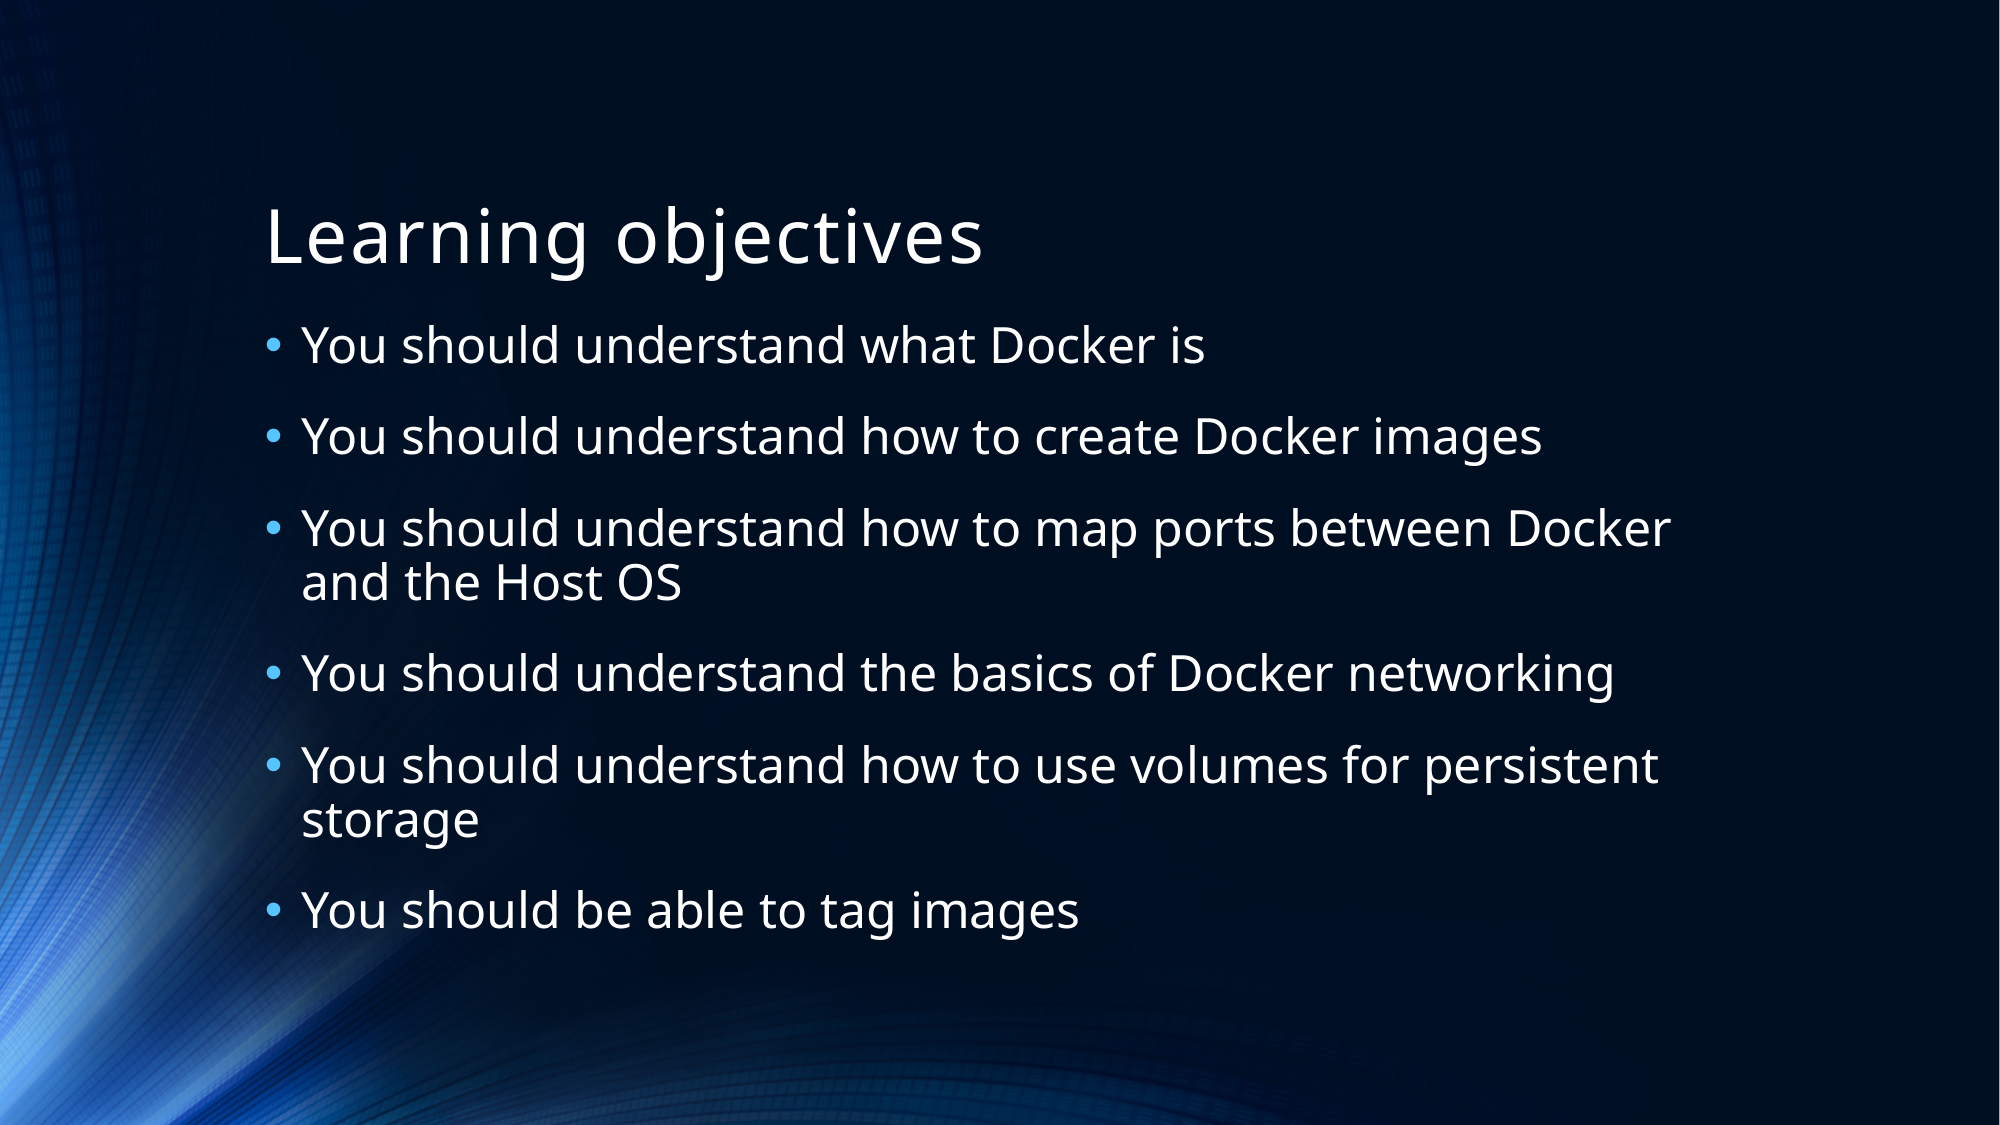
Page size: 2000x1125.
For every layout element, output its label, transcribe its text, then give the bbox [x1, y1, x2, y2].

title Learning objectives [249, 62, 1750, 288]
list You should understand what Docker is You should understand how to create Docker images You should understand how to map ports between Docker and the Host OS You should understand the basics of Docker networking You should understand how to use volumes for persistent storage You should be able to tag images [249, 312, 1749, 988]
picture [0, 0, 2000, 1125]
